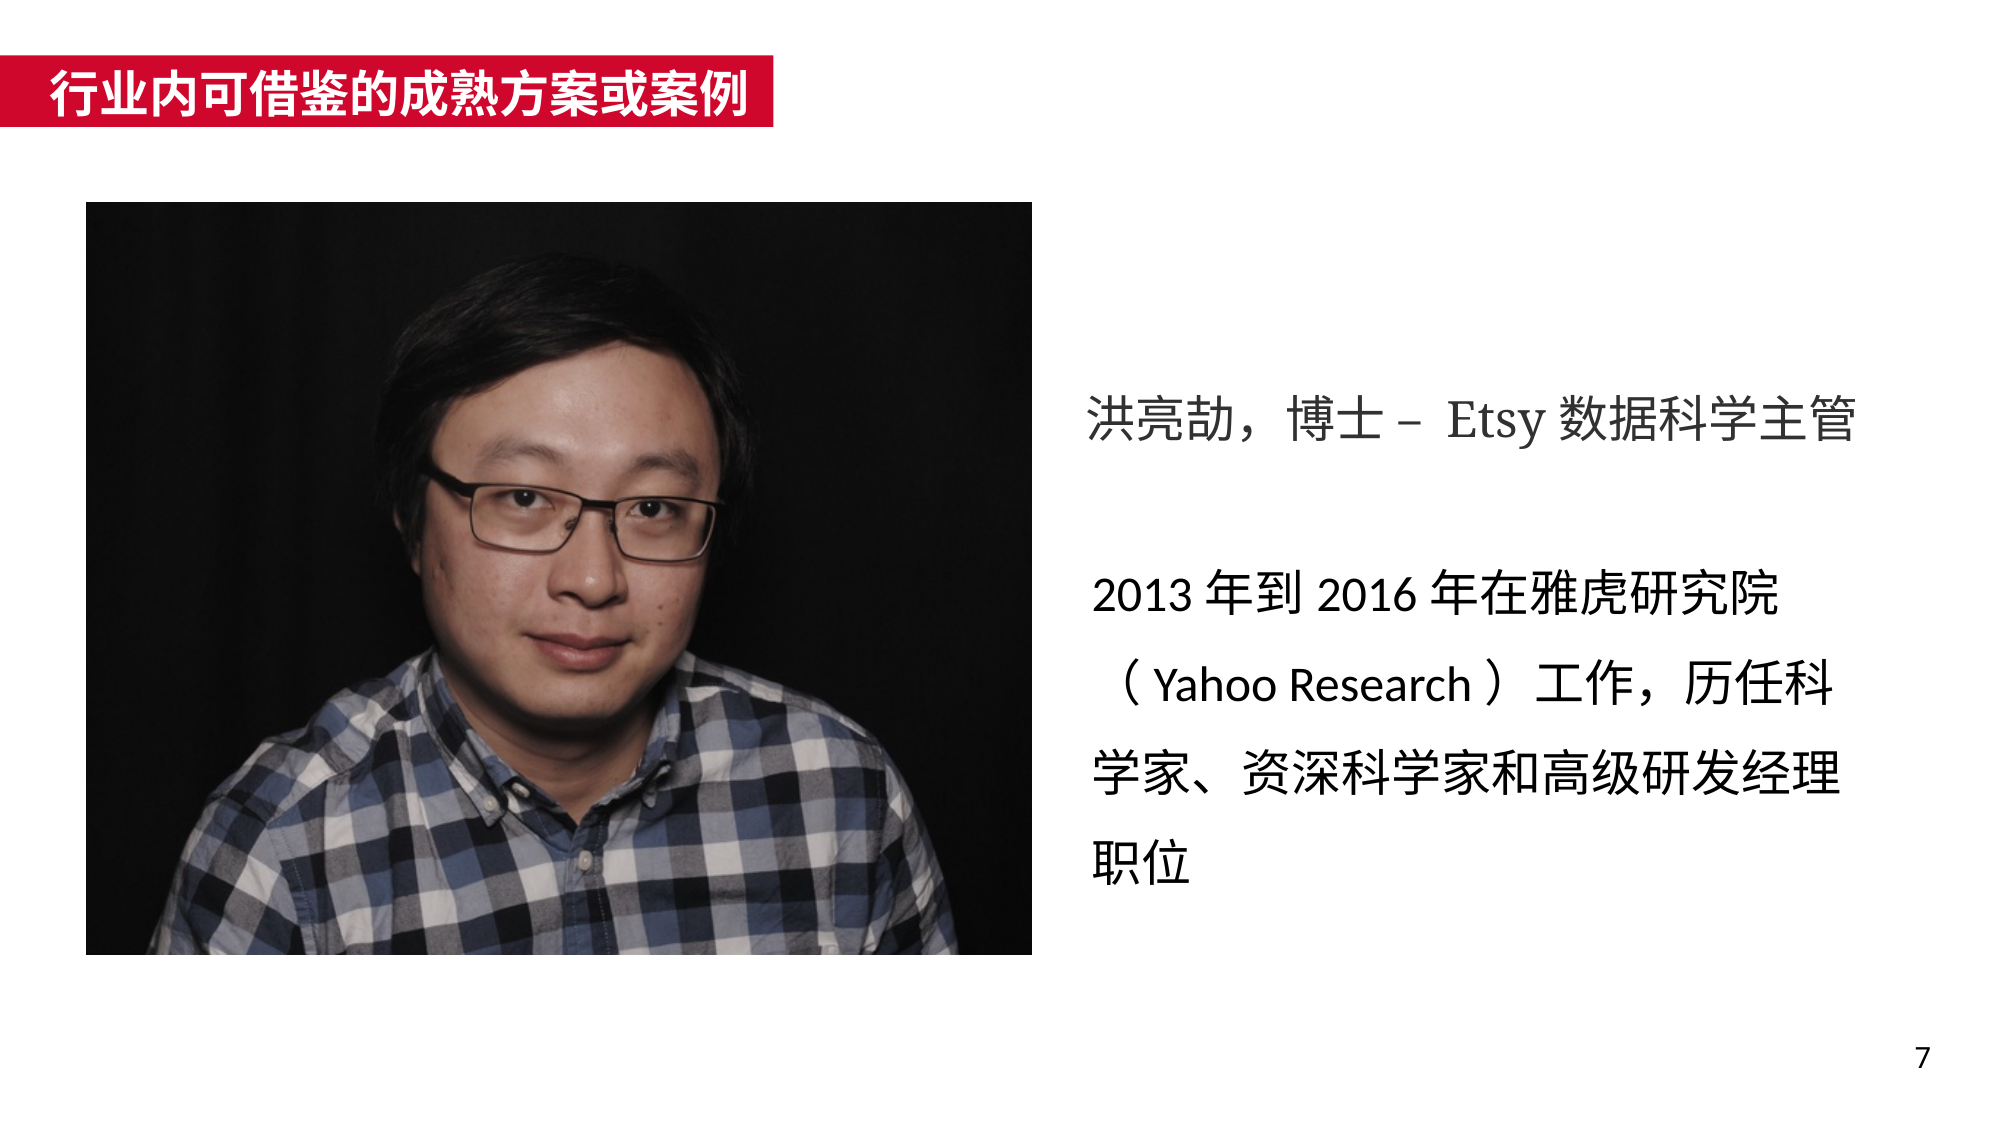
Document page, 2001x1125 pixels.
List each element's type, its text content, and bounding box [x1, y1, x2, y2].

slide_number 7 [1496, 1032, 1946, 1093]
text_box [0, 54, 774, 128]
picture [86, 202, 1032, 955]
text_box 2013年到2016年在雅虎研究院（Yahoo Research）工作，历任科学家、资深科学家和高级研发经理职位 [1076, 523, 1867, 899]
text_box 行业内可借鉴的成熟方案或案例 [34, 55, 764, 130]
text_box 洪亮劼，博士 – Etsy数据科学主管 [1070, 380, 1873, 455]
